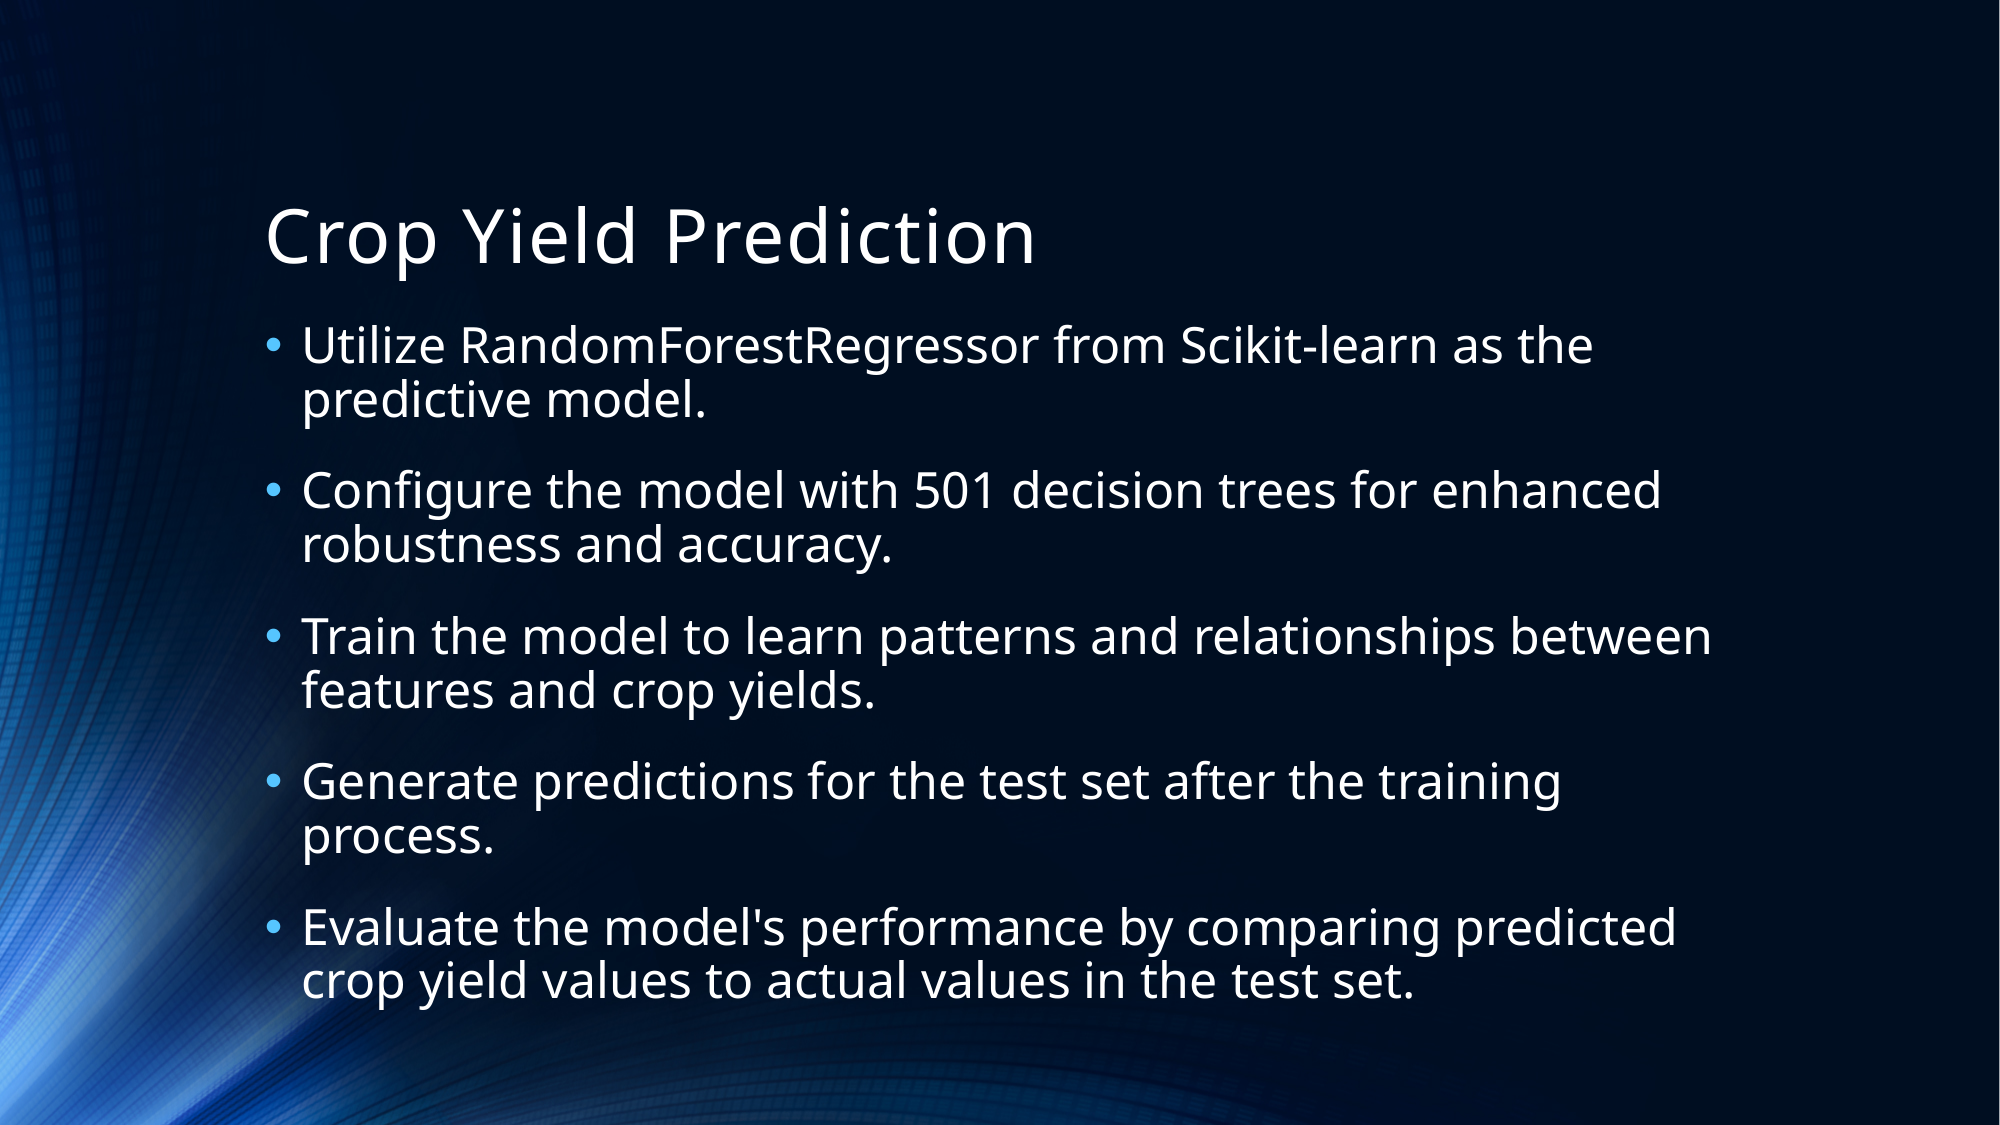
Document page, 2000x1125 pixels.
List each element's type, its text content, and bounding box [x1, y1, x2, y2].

picture [0, 0, 2000, 1125]
title Crop Yield Prediction [249, 62, 1750, 288]
list Utilize RandomForestRegressor from Scikit-learn as the predictive model. Configure the model with 501 decision trees for enhanced robustness and accuracy. Train the model to learn patterns and relationships between features and crop yields. Generate predictions for the test set after the training process. Evaluate the model's performance by comparing predicted crop yield values to actual values in the test set. [249, 312, 1749, 1063]
